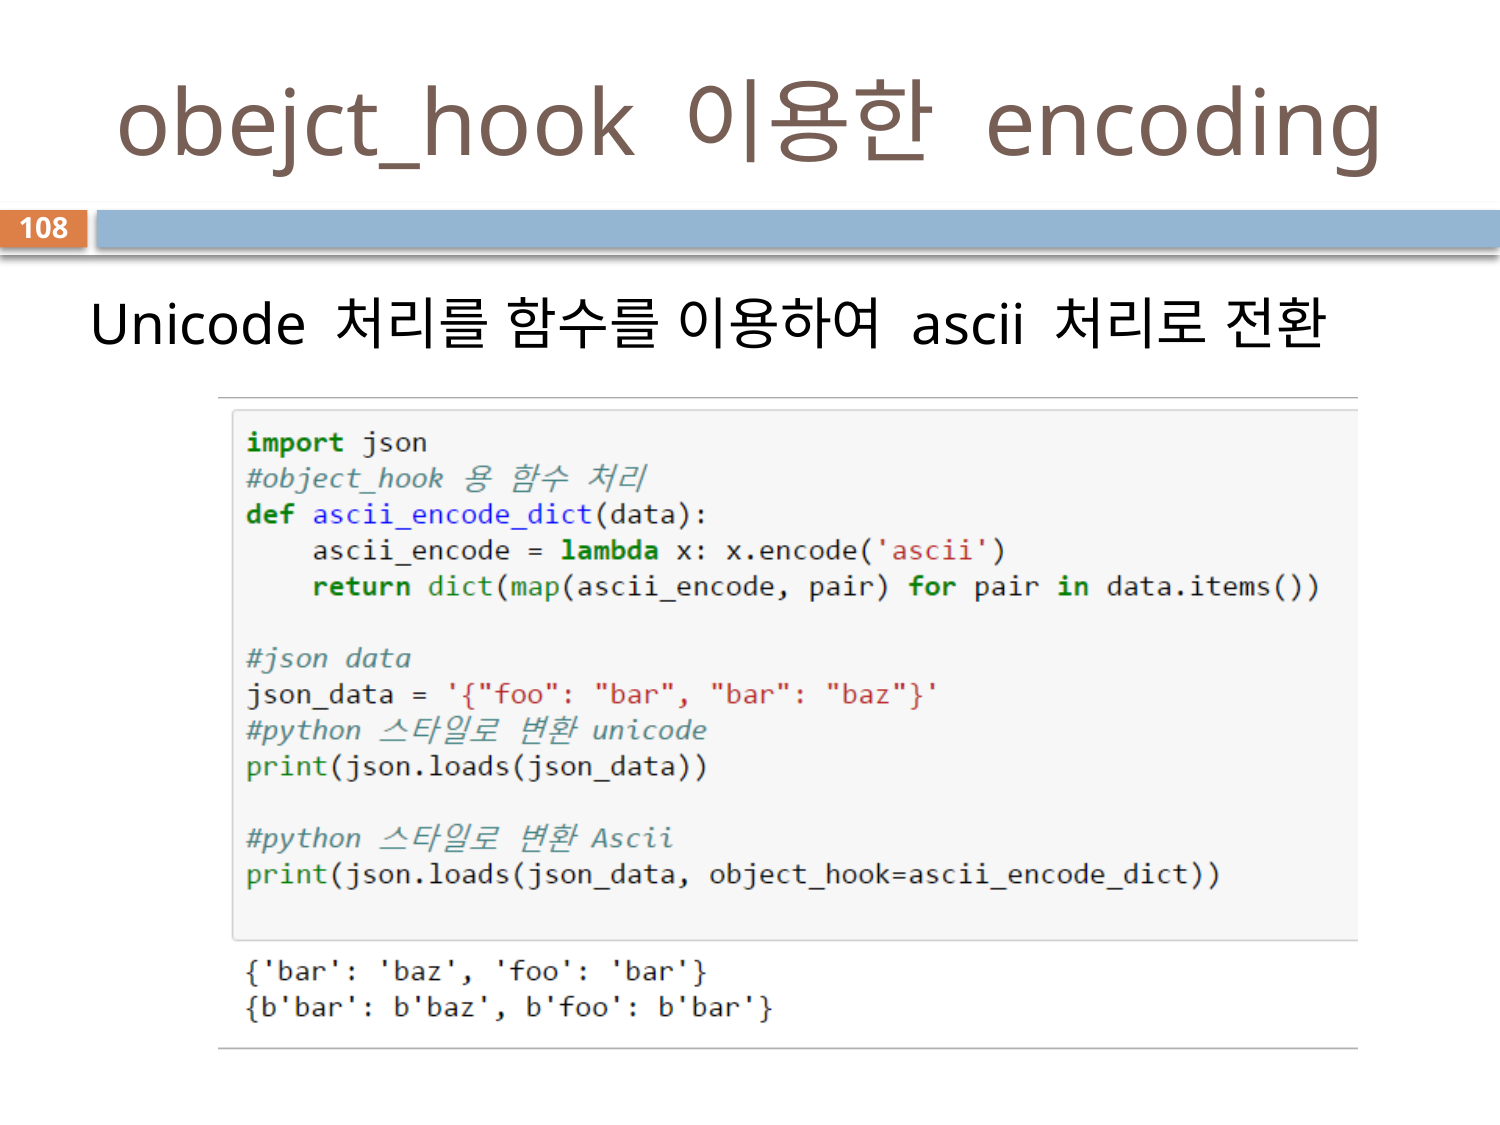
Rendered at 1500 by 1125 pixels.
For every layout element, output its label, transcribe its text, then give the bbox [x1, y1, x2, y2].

list Unicode 처리를 함수를 이용하여 ascii 처리로 전환 [75, 267, 1425, 433]
title obejct_hook 이용한 encoding [100, 37, 1438, 200]
picture [218, 396, 1358, 1051]
slide_number 108 [0, 208, 88, 249]
